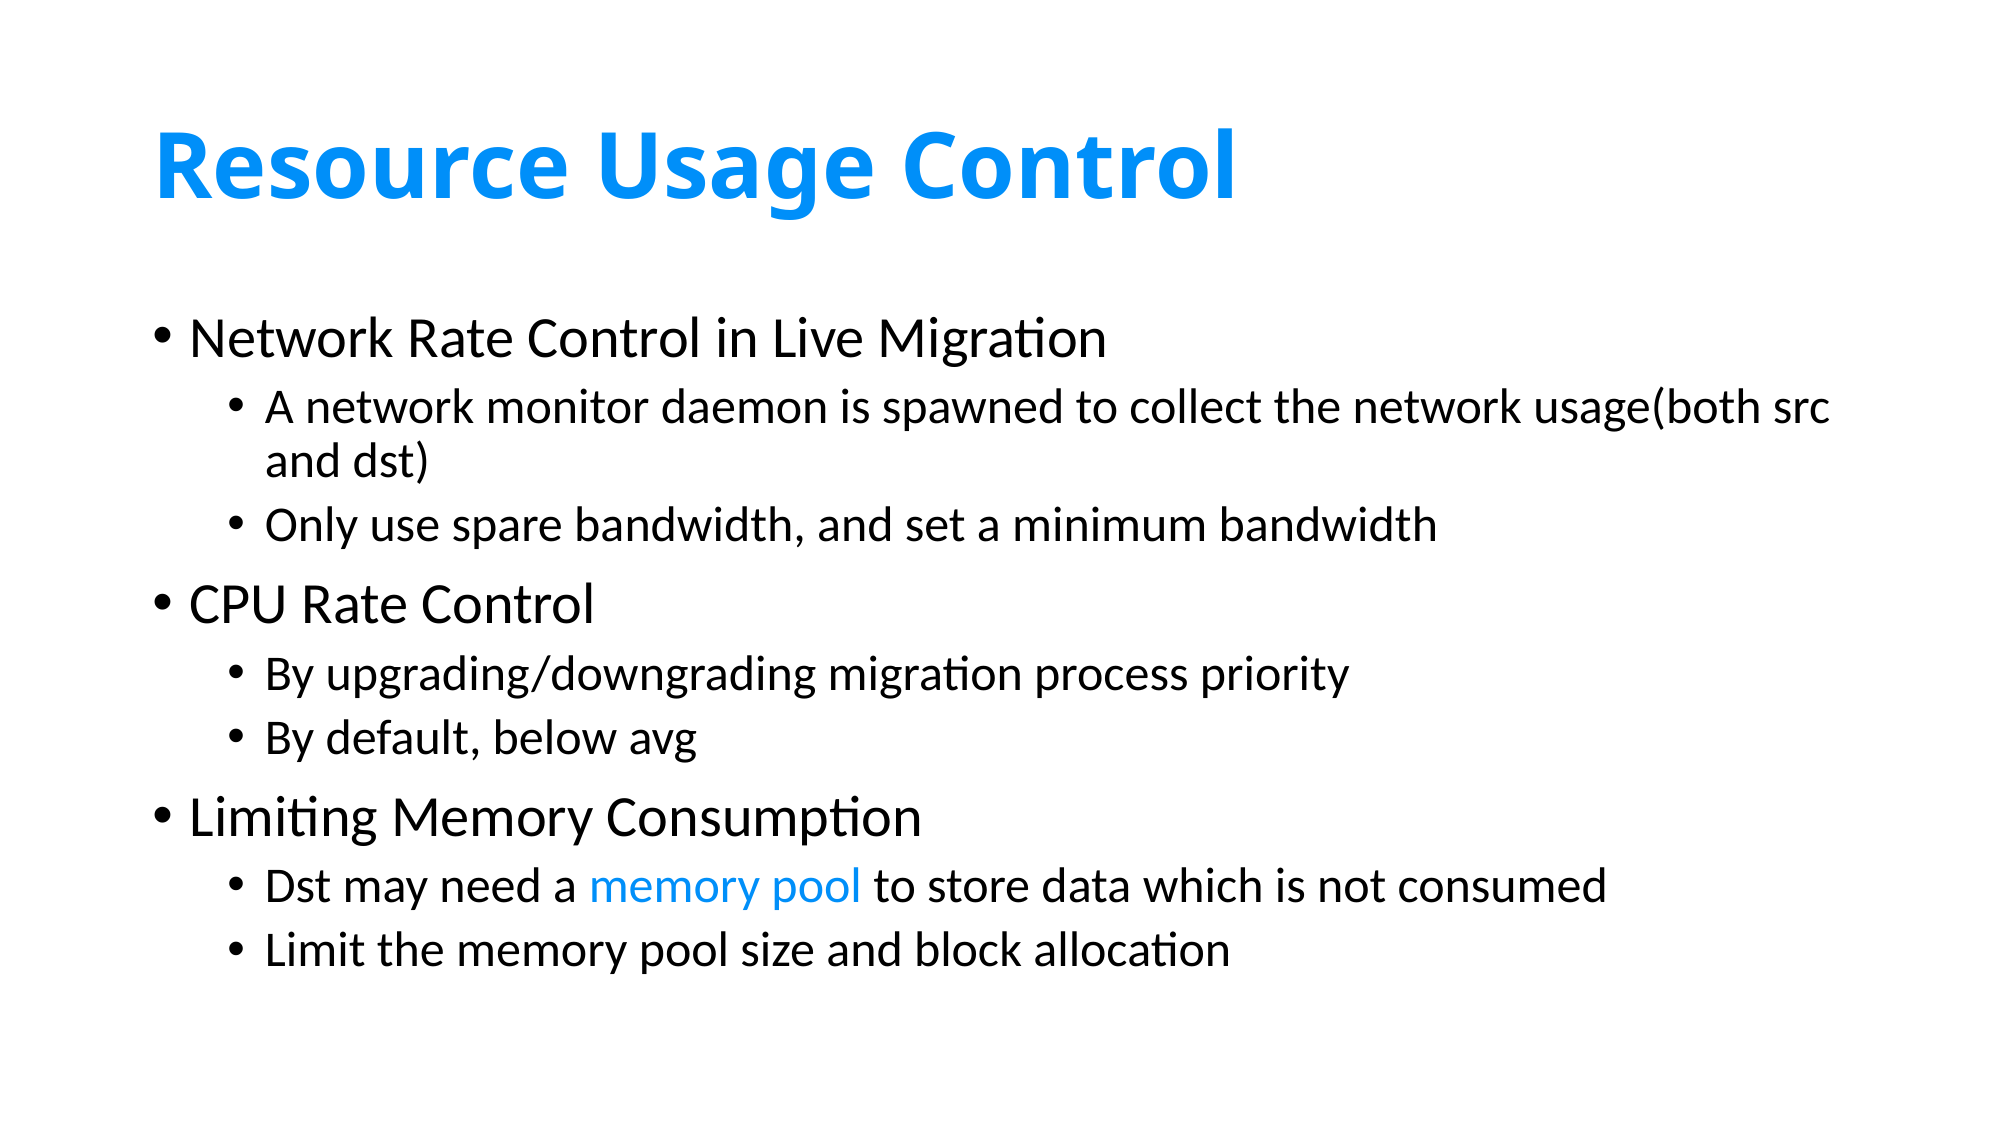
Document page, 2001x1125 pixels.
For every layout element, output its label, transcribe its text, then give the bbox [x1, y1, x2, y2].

title Resource Usage Control [137, 59, 1863, 278]
list Network Rate Control in Live Migration A network monitor daemon is spawned to collect the network usage(both src and dst) Only use spare bandwidth, and set a minimum bandwidth CPU Rate Control By upgrading/downgrading migration process priority By default, below avg Limiting Memory Consumption Dst may need a memory pool to store data which is not consumed Limit the memory pool size and block allocation [137, 299, 1863, 1014]
